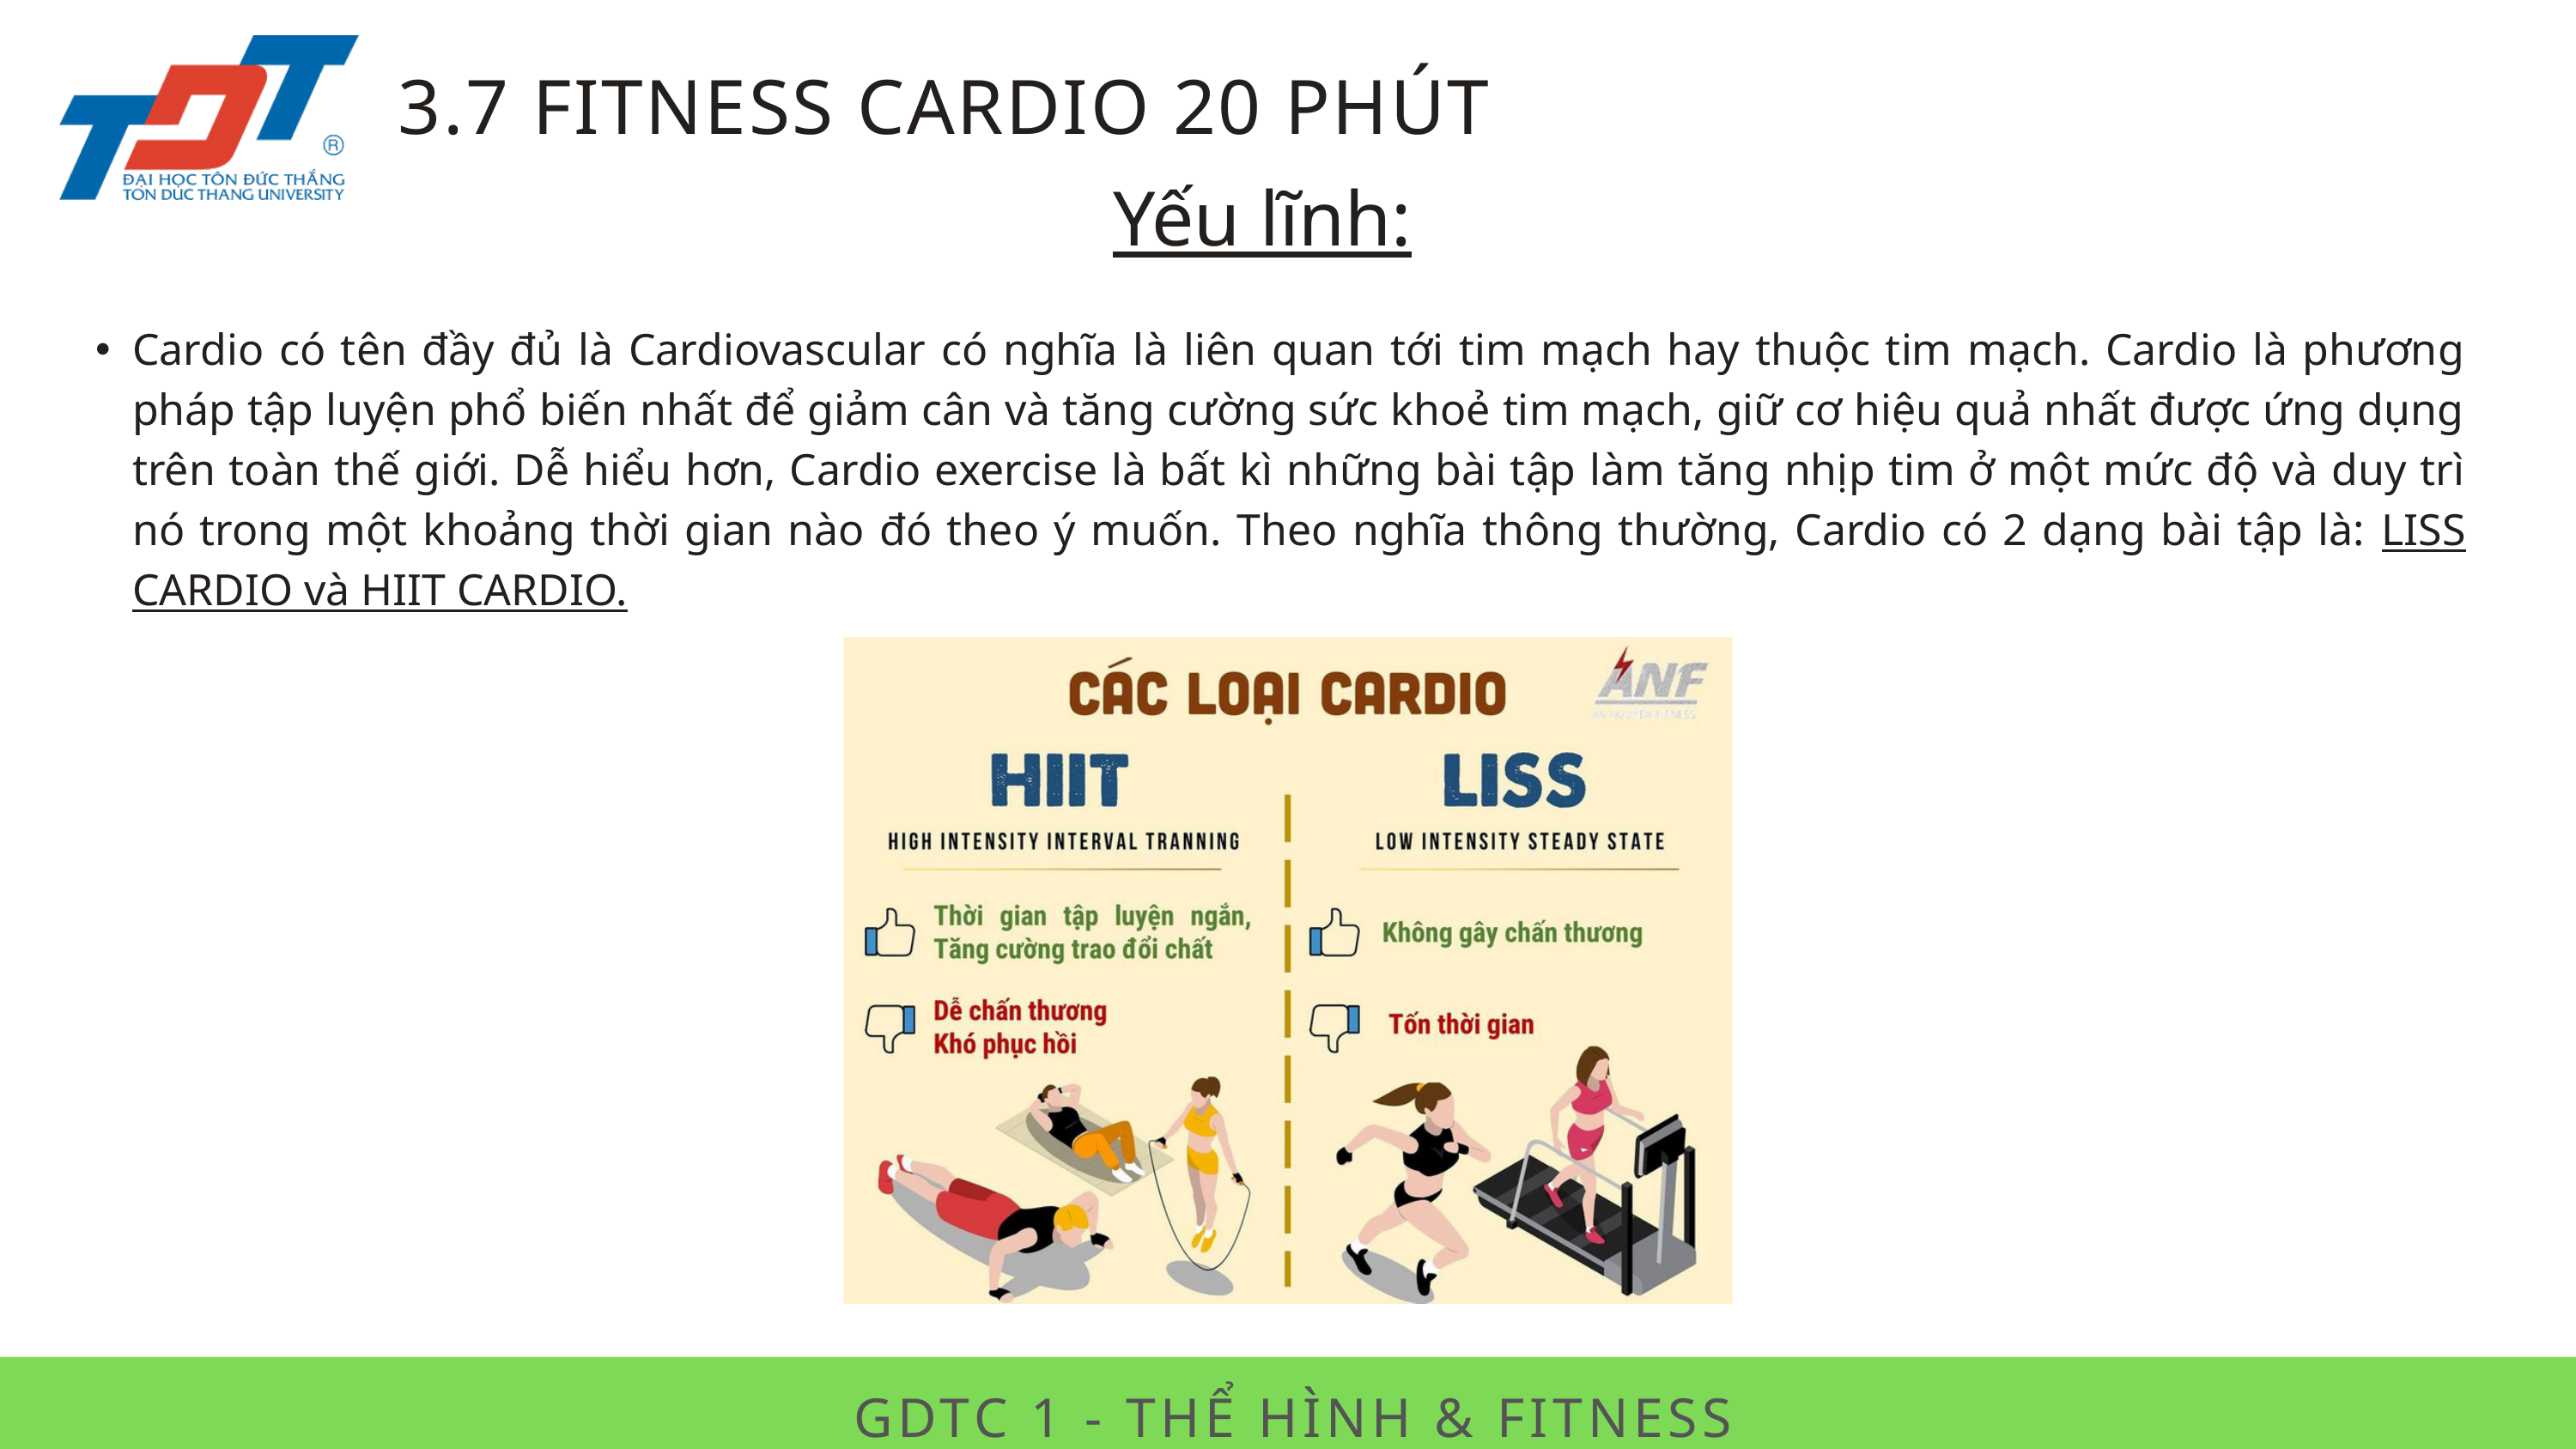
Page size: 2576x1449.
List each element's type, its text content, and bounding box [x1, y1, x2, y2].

text_box Cardio có tên đầy đủ là Cardiovascular có nghĩa là liên quan tới tim mạch hay thuộc tim mạch. Cardio là phương pháp tập luyện phổ biến nhất để giảm cân và tăng cường sức khoẻ tim mạch, giữ cơ hiệu quả nhất được ứng dụng trên toàn thế giới. Dễ hiểu hơn, Cardio exercise là bất kì những bài tập làm tăng nhịp tim ở một mức độ và duy trì nó trong một khoảng thời gian nào đó theo ý muốn. Theo nghĩa thông thường, Cardio có 2 dạng bài tập là: LISS CARDIO và HIIT CARDIO. [59, 313, 2466, 615]
picture [843, 636, 1733, 1304]
picture [58, 35, 359, 202]
text_box GDTC 1 - THỂ HÌNH & FITNESS [808, 1373, 1779, 1449]
text_box Yếu lĩnh: [1053, 155, 1472, 261]
text_box [0, 1356, 2576, 1449]
text_box 3.7 FITNESS CARDIO 20 PHÚT [398, 44, 2576, 149]
